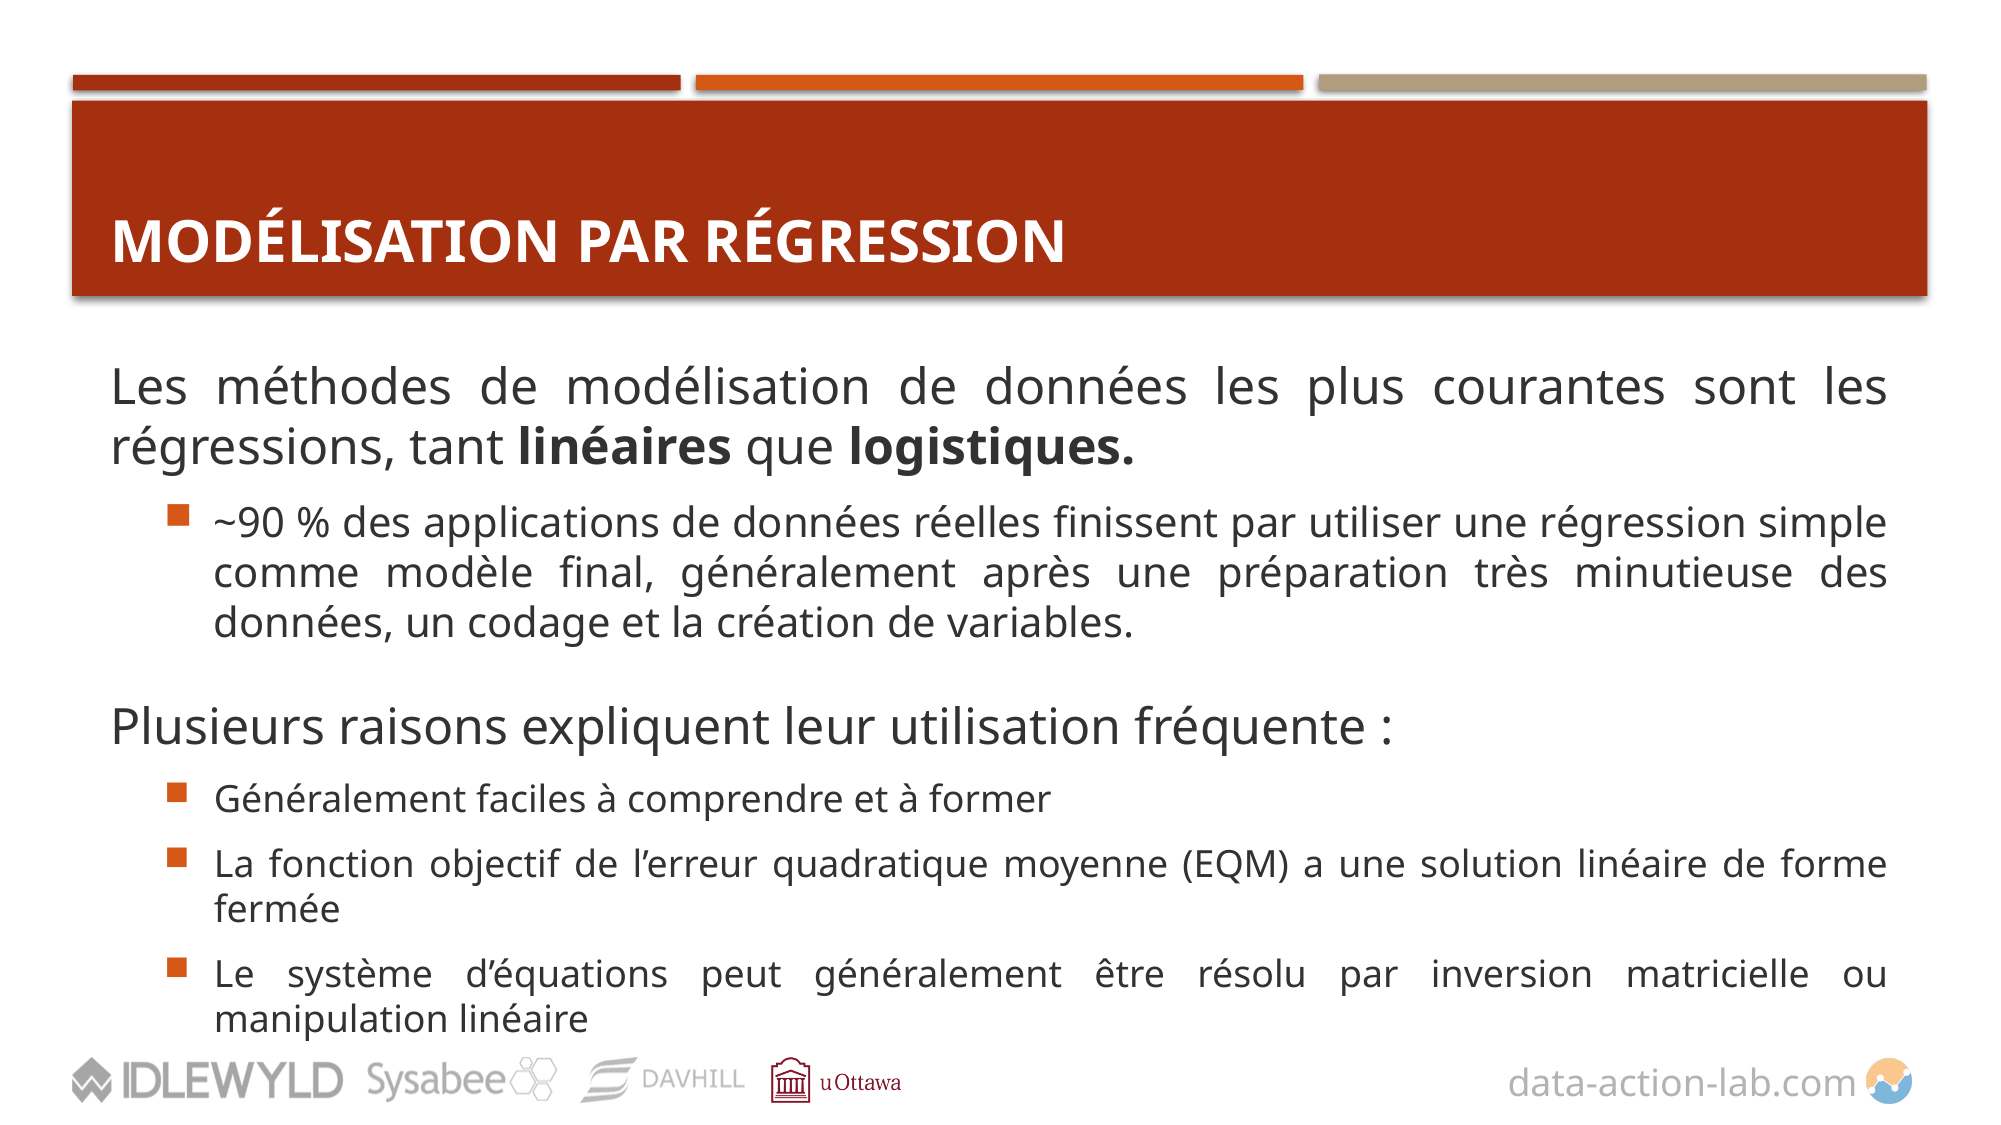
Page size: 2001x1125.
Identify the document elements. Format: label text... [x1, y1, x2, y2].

picture [72, 1057, 745, 1103]
list Les méthodes de modélisation de données les plus courantes sont les régressions, tant linéaires que logistiques. ~90 % des applications de données réelles finissent par utiliser une régression simple comme modèle final, généralement après une préparation très minutieuse des données, un codage et la création de variables. Plusieurs raisons expliquent leur utilisation fréquente : Généralement faciles à comprendre et à former La fonction objectif de l’erreur quadratique moyenne (EQM) a une solution linéaire de forme fermée Le système d’équations peut généralement être résolu par inversion matricielle ou manipulation linéaire [95, 357, 1905, 1037]
title Modélisation par régression [95, 115, 1905, 282]
picture [771, 1057, 901, 1103]
